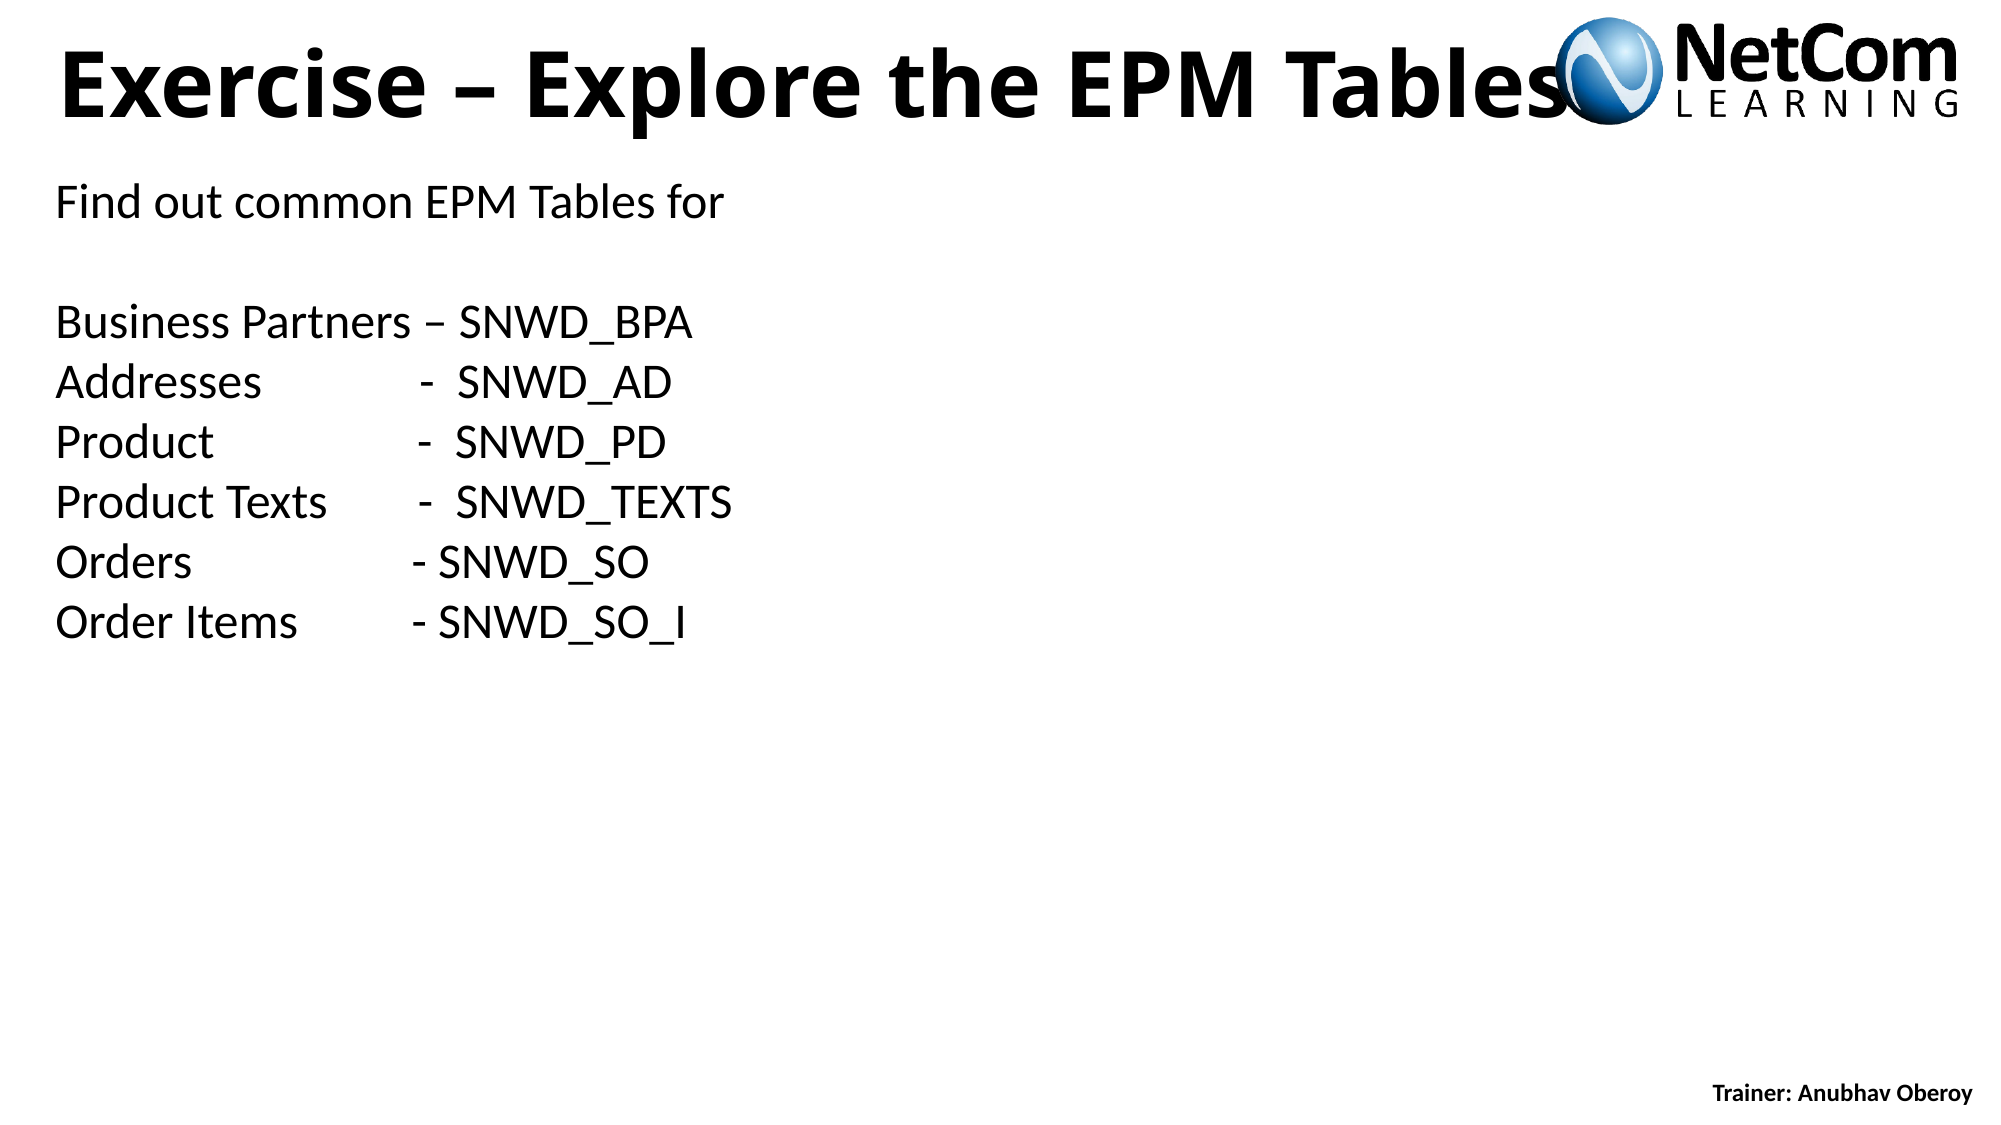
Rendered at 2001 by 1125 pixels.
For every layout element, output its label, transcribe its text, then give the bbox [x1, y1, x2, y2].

footer Trainer: Anubhav Oberoy [1660, 1074, 2000, 1108]
picture [1555, 17, 1958, 125]
text_box Exercise – Explore the EPM Tables [42, 30, 1896, 148]
text_box Find out common EPM Tables for Business Partners – SNWD_BPA Addresses - SNWD_AD Product - SNWD_PD Product Texts - SNWD_TEXTS Orders - SNWD_SO Order Items - SNWD_SO_I [40, 161, 1960, 656]
